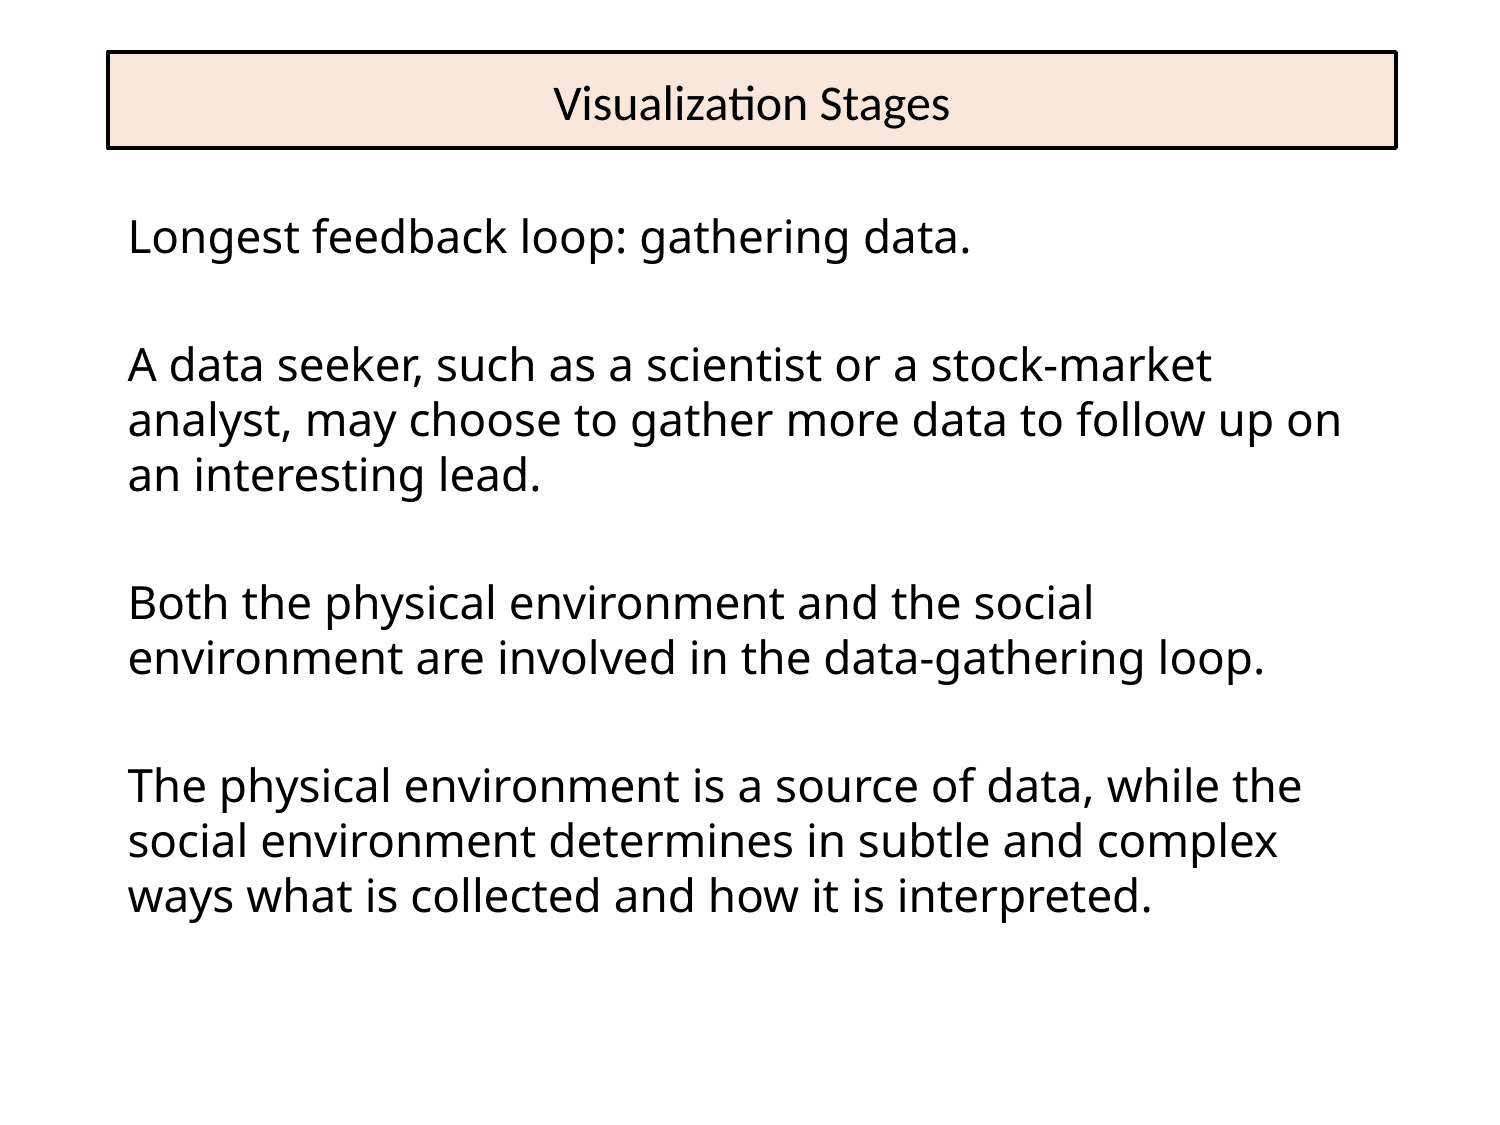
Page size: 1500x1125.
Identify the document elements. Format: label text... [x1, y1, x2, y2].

title Visualization Stages [106, 50, 1398, 150]
list Longest feedback loop: gathering data. A data seeker, such as a scientist or a stock-market analyst, may choose to gather more data to follow up on an interesting lead. Both the physical environment and the social environment are involved in the data-gathering loop. The physical environment is a source of data, while the social environment determines in subtle and complex ways what is collected and how it is interpreted. [112, 200, 1388, 975]
